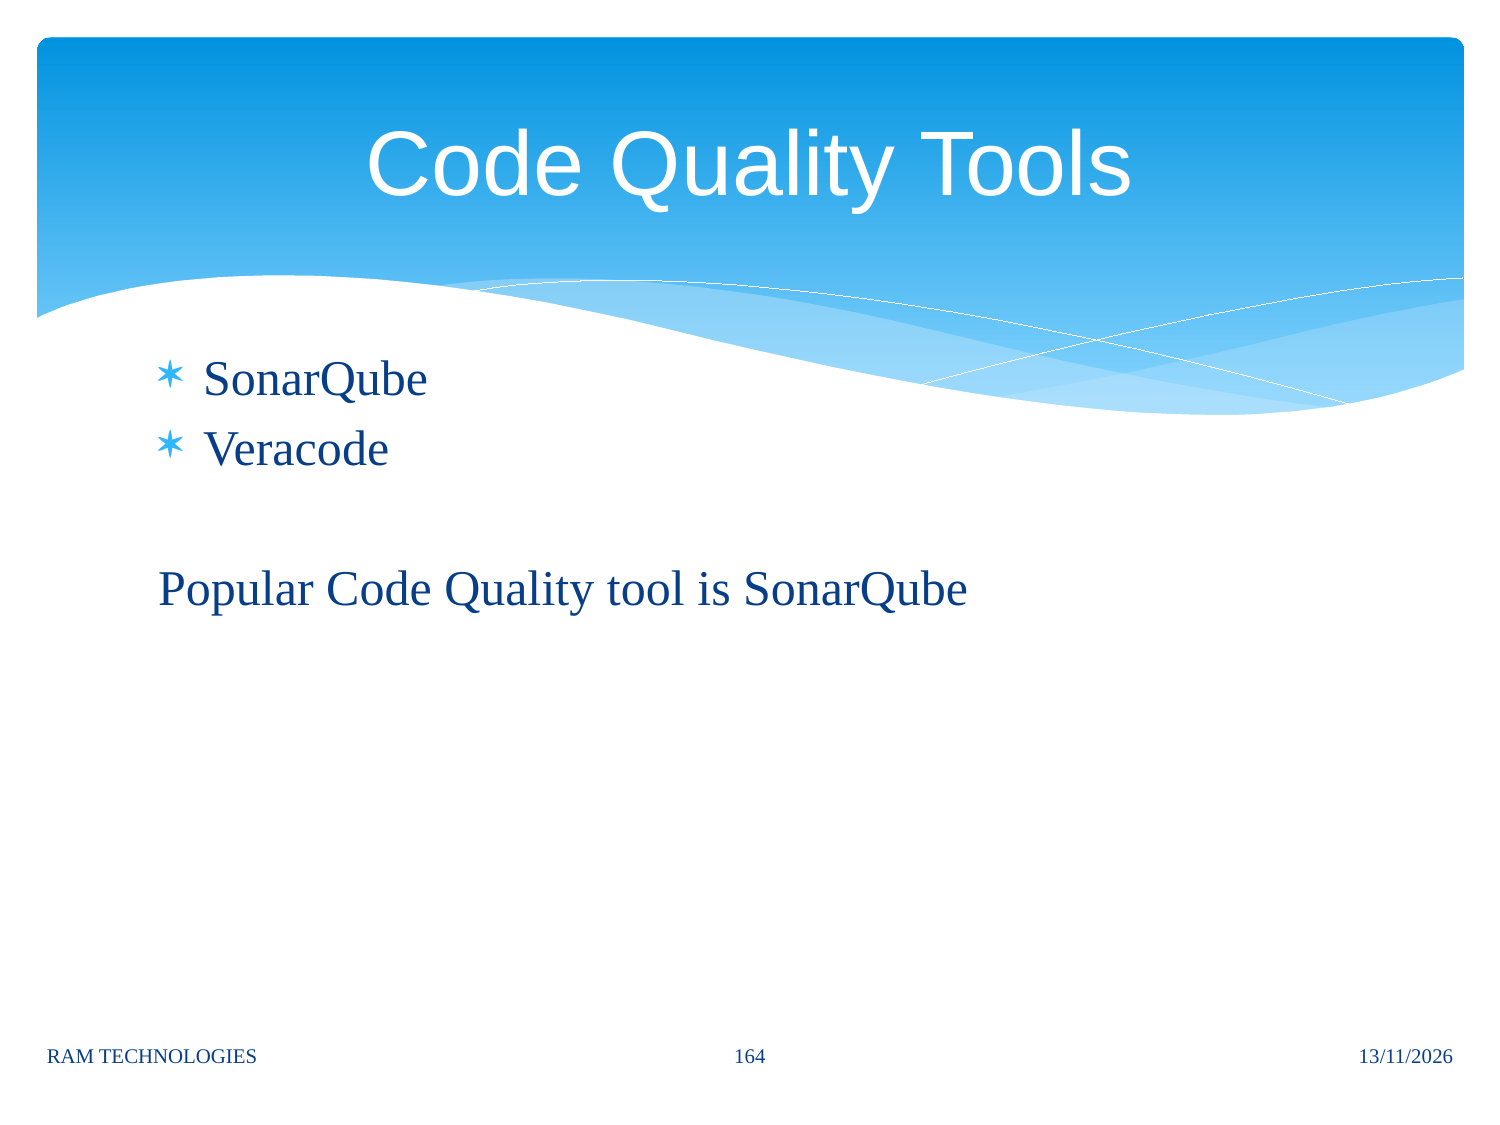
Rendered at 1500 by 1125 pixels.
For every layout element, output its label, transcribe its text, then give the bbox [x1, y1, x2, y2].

title Code Quality Tools [75, 55, 1425, 261]
slide_number 164 [654, 1025, 846, 1086]
list SonarQube Veracode Popular Code Quality tool is SonarQube [143, 338, 1359, 1005]
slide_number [847, 1025, 1469, 1086]
footer RAM TECHNOLOGIES [31, 1025, 653, 1086]
